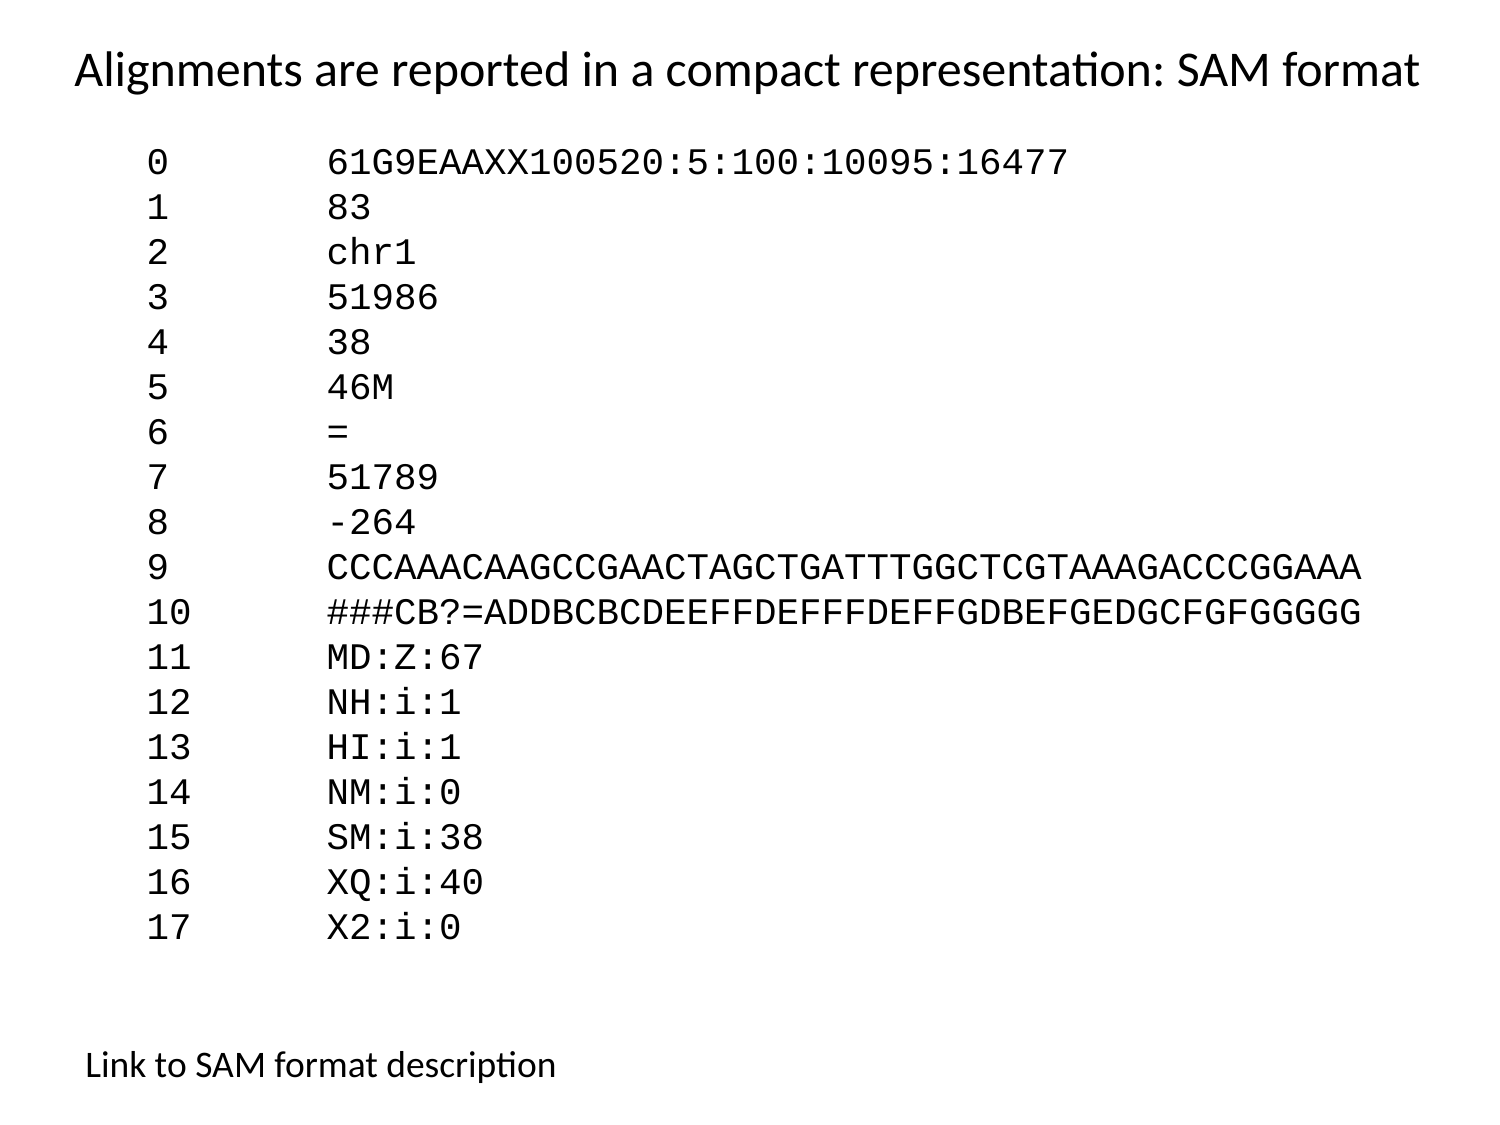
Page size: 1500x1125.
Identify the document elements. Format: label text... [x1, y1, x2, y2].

text_box Alignments are reported in a compact representation: SAM format [59, 29, 1437, 104]
text_box 0 61G9EAAXX100520:5:100:10095:16477 1 83 2 chr1 3 51986 4 38 5 46M 6 = 7 51789 8 -264 9 CCCAAACAAGCCGAACTAGCTGATTTGGCTCGTAAAGACCCGGAAA 10 ###CB?=ADDBCBCDEEFFDEFFFDEFFGDBEFGEDGCFGFGGGGG 11 MD:Z:67 12 NH:i:1 13 HI:i:1 14 NM:i:0 15 SM:i:38 16 XQ:i:40 17 X2:i:0 [131, 129, 1377, 1000]
text_box Link to SAM format description [70, 1032, 573, 1093]
